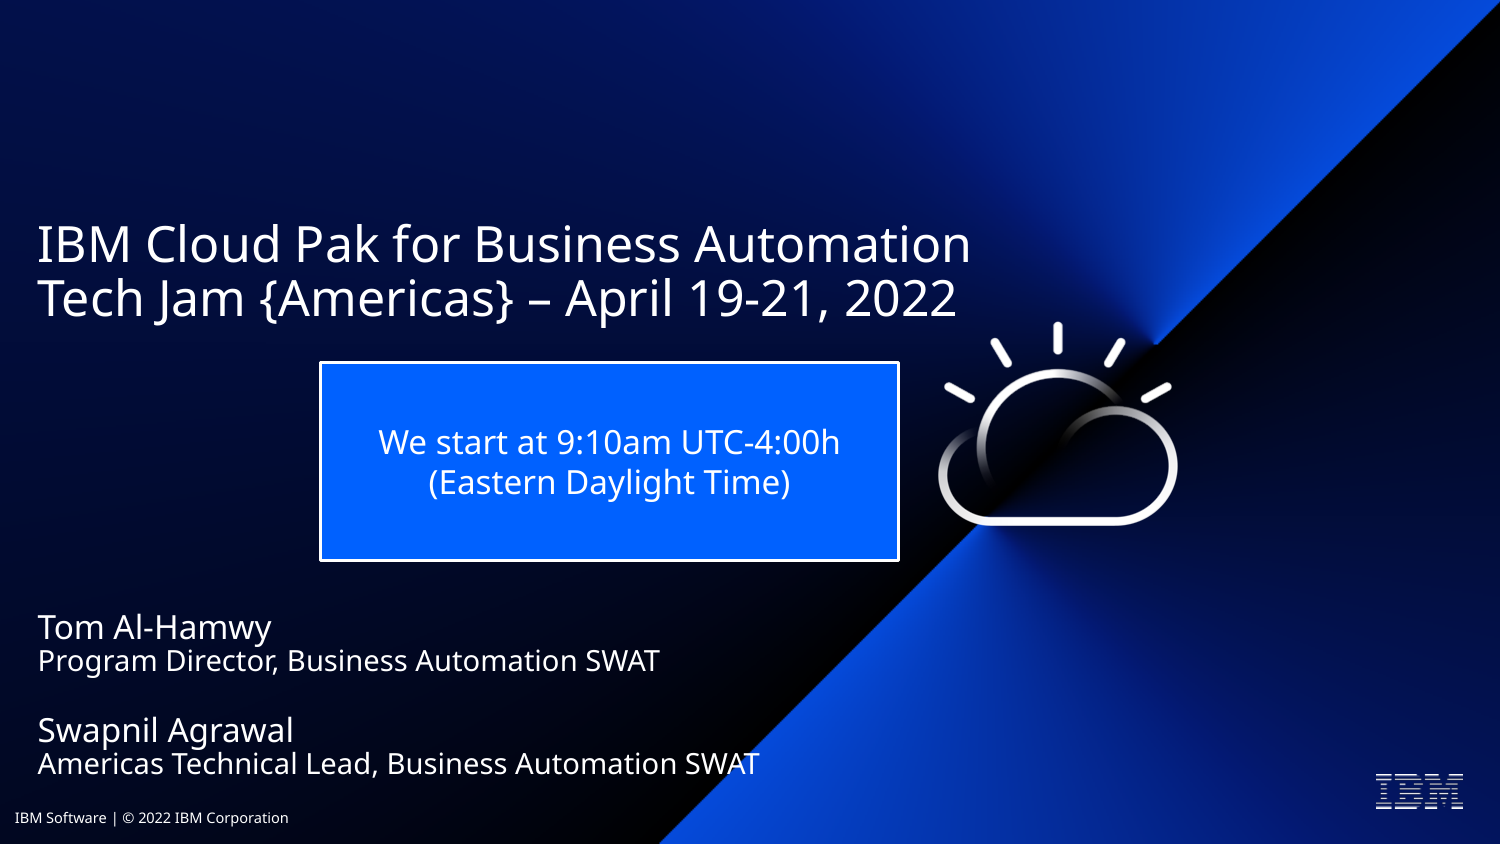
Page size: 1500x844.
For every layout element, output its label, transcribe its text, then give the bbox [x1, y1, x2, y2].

text_box We start at 9:10am UTC-4:00h (Eastern Daylight Time) [319, 360, 901, 562]
picture [932, 315, 1184, 533]
text_box IBM Software | © 2022 IBM Corporation [0, 801, 675, 830]
text_box IBM Cloud Pak for Business Automation Tech Jam {Americas} – April 19-21, 2022 Tom Al-Hamwy Program Director, Business Automation SWAT Swapnil Agrawal Americas Technical Lead, Business Automation SWAT [37, 159, 1284, 810]
picture [0, 0, 1500, 844]
